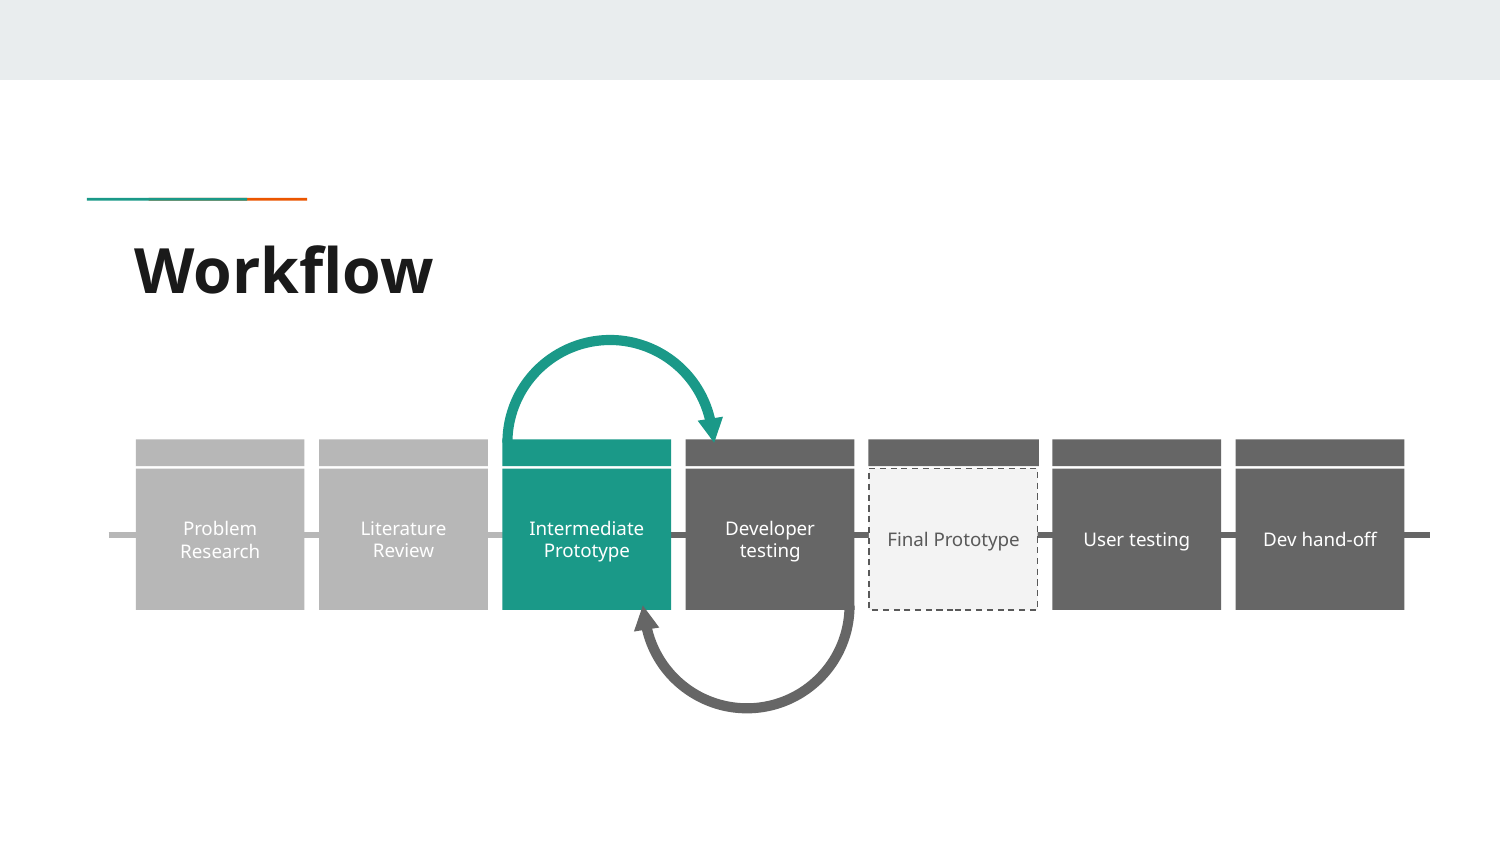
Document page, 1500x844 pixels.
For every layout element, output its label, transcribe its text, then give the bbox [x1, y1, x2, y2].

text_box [502, 558, 624, 611]
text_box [1052, 439, 1222, 611]
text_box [868, 439, 1040, 611]
title Workflow [119, 216, 1381, 305]
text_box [318, 439, 489, 611]
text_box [502, 334, 727, 551]
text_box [732, 439, 855, 497]
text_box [135, 439, 305, 611]
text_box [629, 497, 855, 714]
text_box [1235, 439, 1405, 611]
